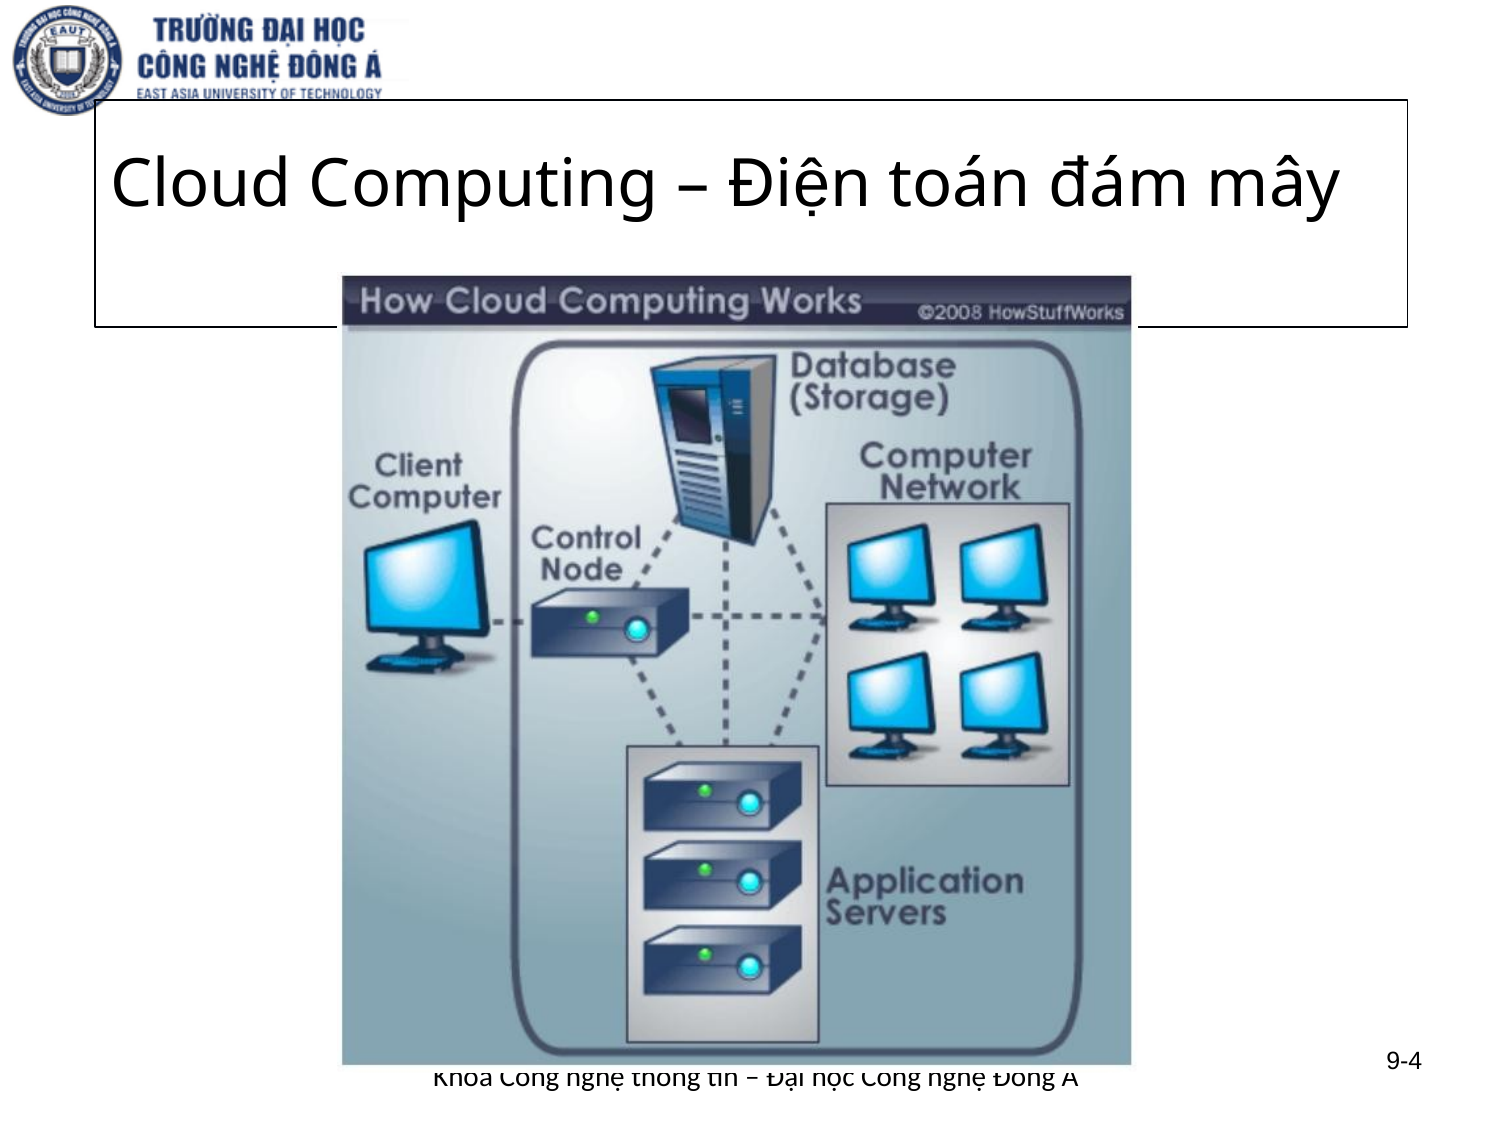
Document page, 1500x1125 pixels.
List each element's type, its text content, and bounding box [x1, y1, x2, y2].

text_box 9-4 [1384, 1044, 1431, 1105]
title Cloud Computing – Điện toán đám mây [95, 99, 1408, 328]
picture [337, 272, 1138, 1073]
picture [5, 5, 409, 116]
